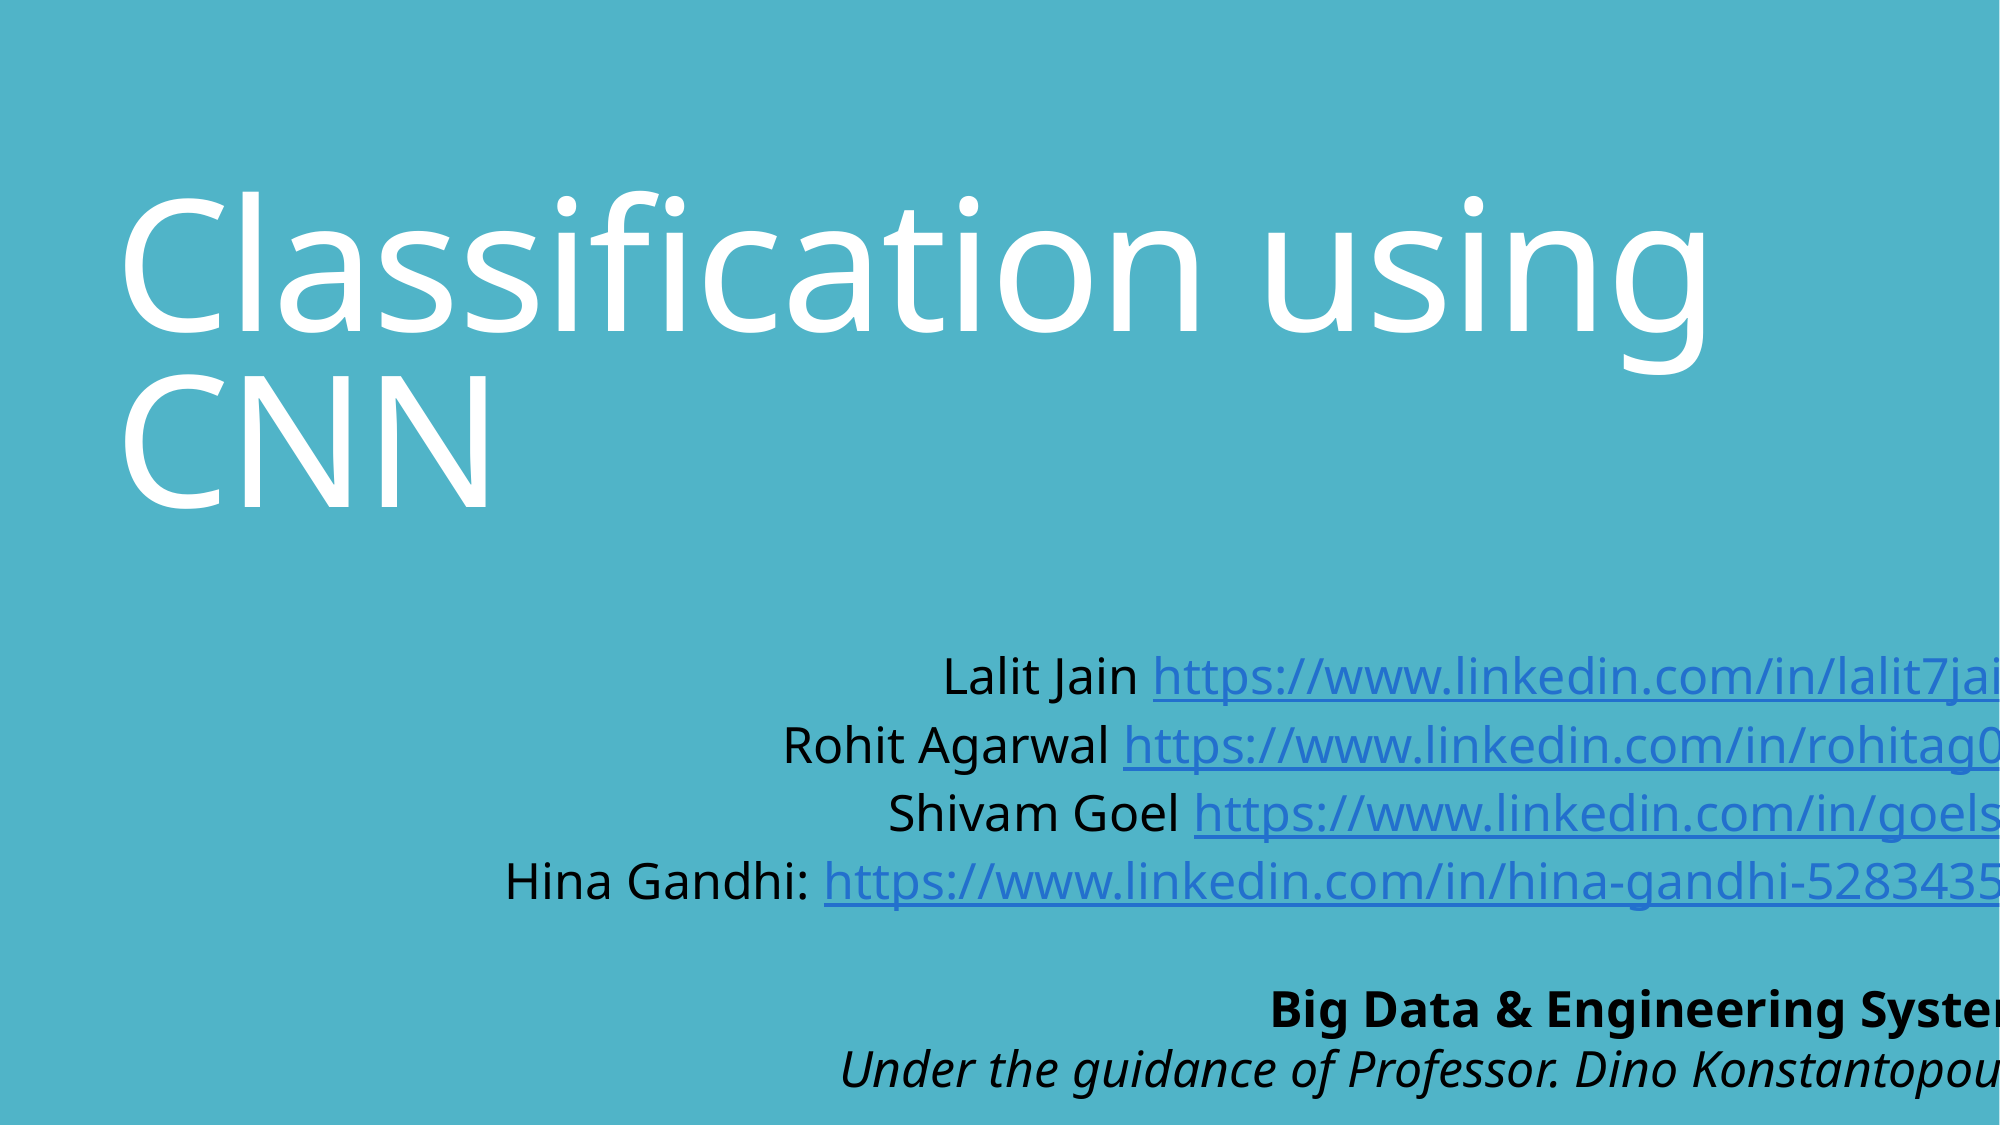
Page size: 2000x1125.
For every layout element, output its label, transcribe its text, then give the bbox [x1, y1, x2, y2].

text_box Lalit Jain https://www.linkedin.com/in/lalit7jain/ Rohit Agarwal https://www.linkedin.com/in/rohitag04/ Shivam Goel https://www.linkedin.com/in/goelshi/ Hina Gandhi: https://www.linkedin.com/in/hina-gandhi-52834356/ Big Data & Engineering Systems Under the guidance of Professor. Dino Konstantopoulos [490, 637, 2000, 1106]
title Classification using CNN [99, 112, 1875, 550]
